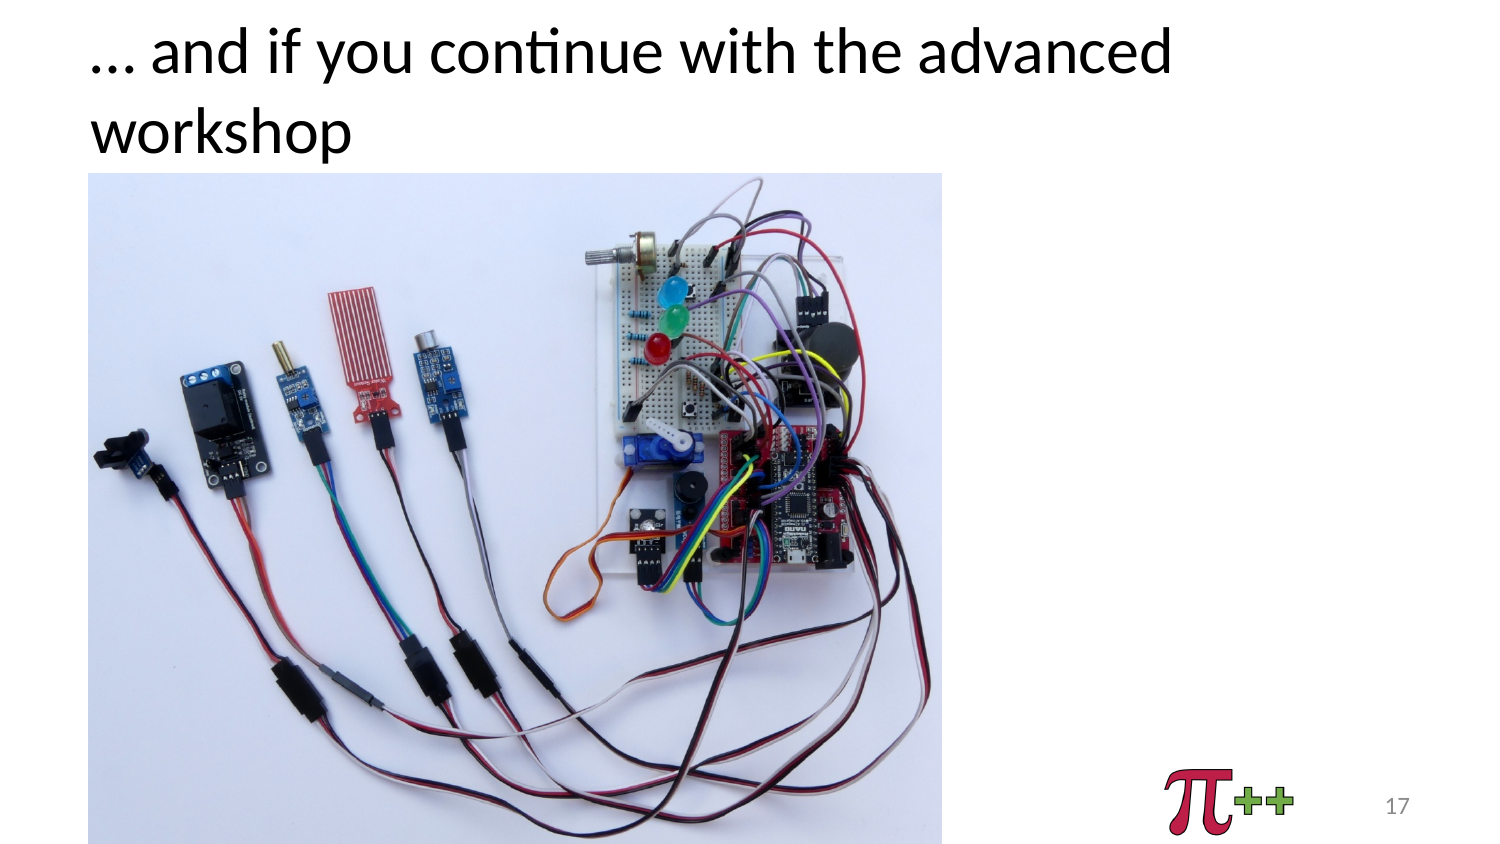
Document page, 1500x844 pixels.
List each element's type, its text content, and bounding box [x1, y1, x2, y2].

title … and if you continue with the advanced workshop [75, 0, 1425, 175]
slide_number 17 [1340, 782, 1425, 827]
picture [88, 173, 943, 844]
picture [1163, 768, 1294, 836]
